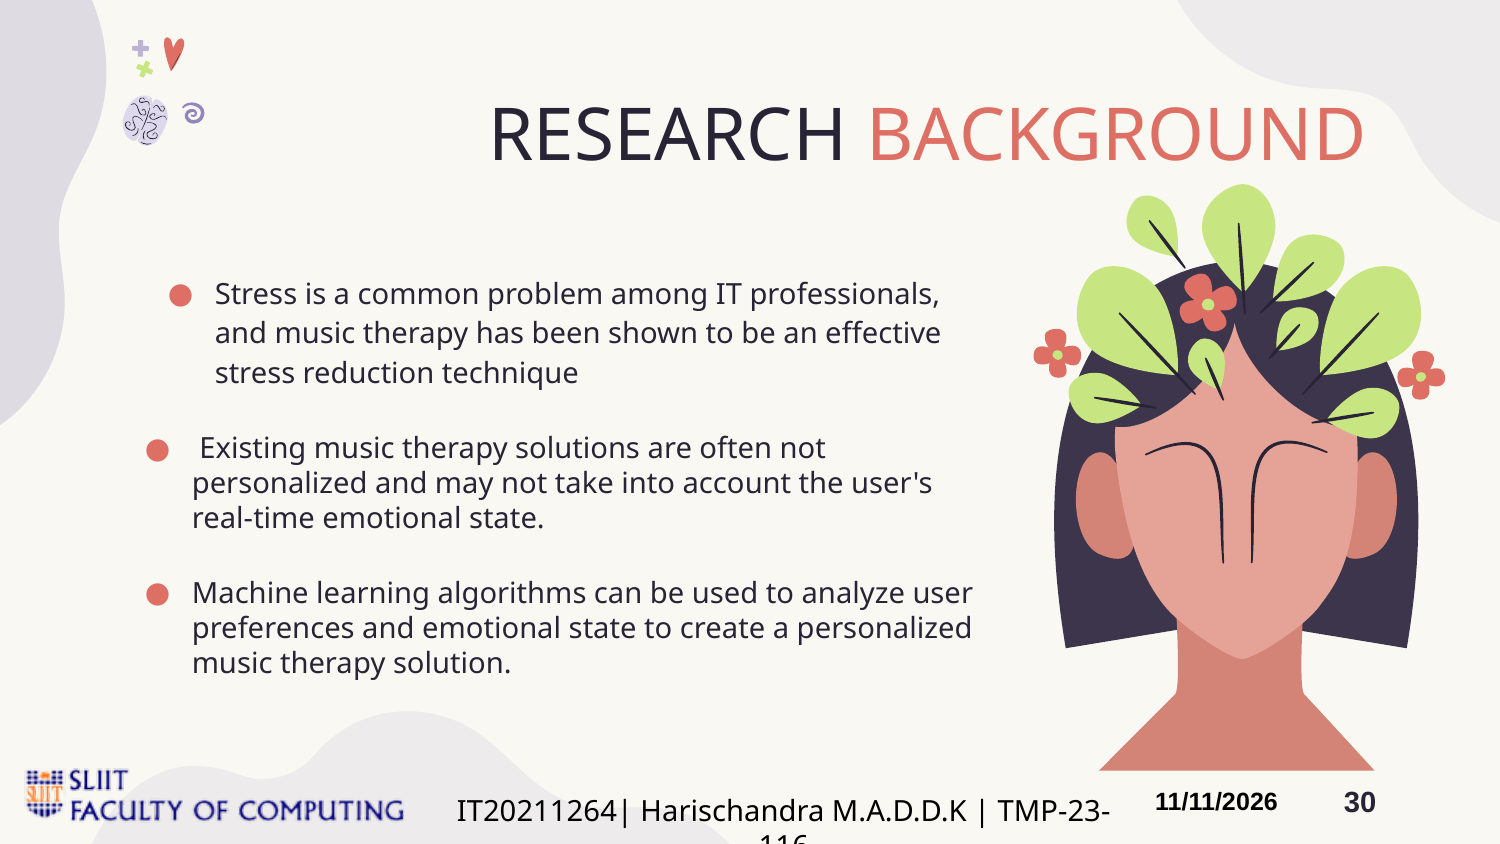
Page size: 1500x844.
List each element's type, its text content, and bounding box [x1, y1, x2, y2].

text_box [131, 39, 150, 58]
text_box [182, 102, 205, 124]
subtitle Stress is a common problem among IT professionals, and music therapy has been shown to be an effective stress reduction technique Existing music therapy solutions are often not personalized and may not take into account the user's real-time emotional state. Machine learning algorithms can be used to analyze user preferences and emotional state to create a personalized music therapy solution. [129, 255, 997, 712]
title RESEARCH BACKGROUND [118, 72, 1382, 167]
text_box IT20211264| Harischandra M.A.D.D.K | TMP-23-116 [420, 785, 1148, 844]
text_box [1002, 183, 1471, 771]
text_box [122, 95, 167, 145]
picture [0, 758, 413, 840]
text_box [135, 63, 154, 78]
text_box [159, 37, 191, 72]
